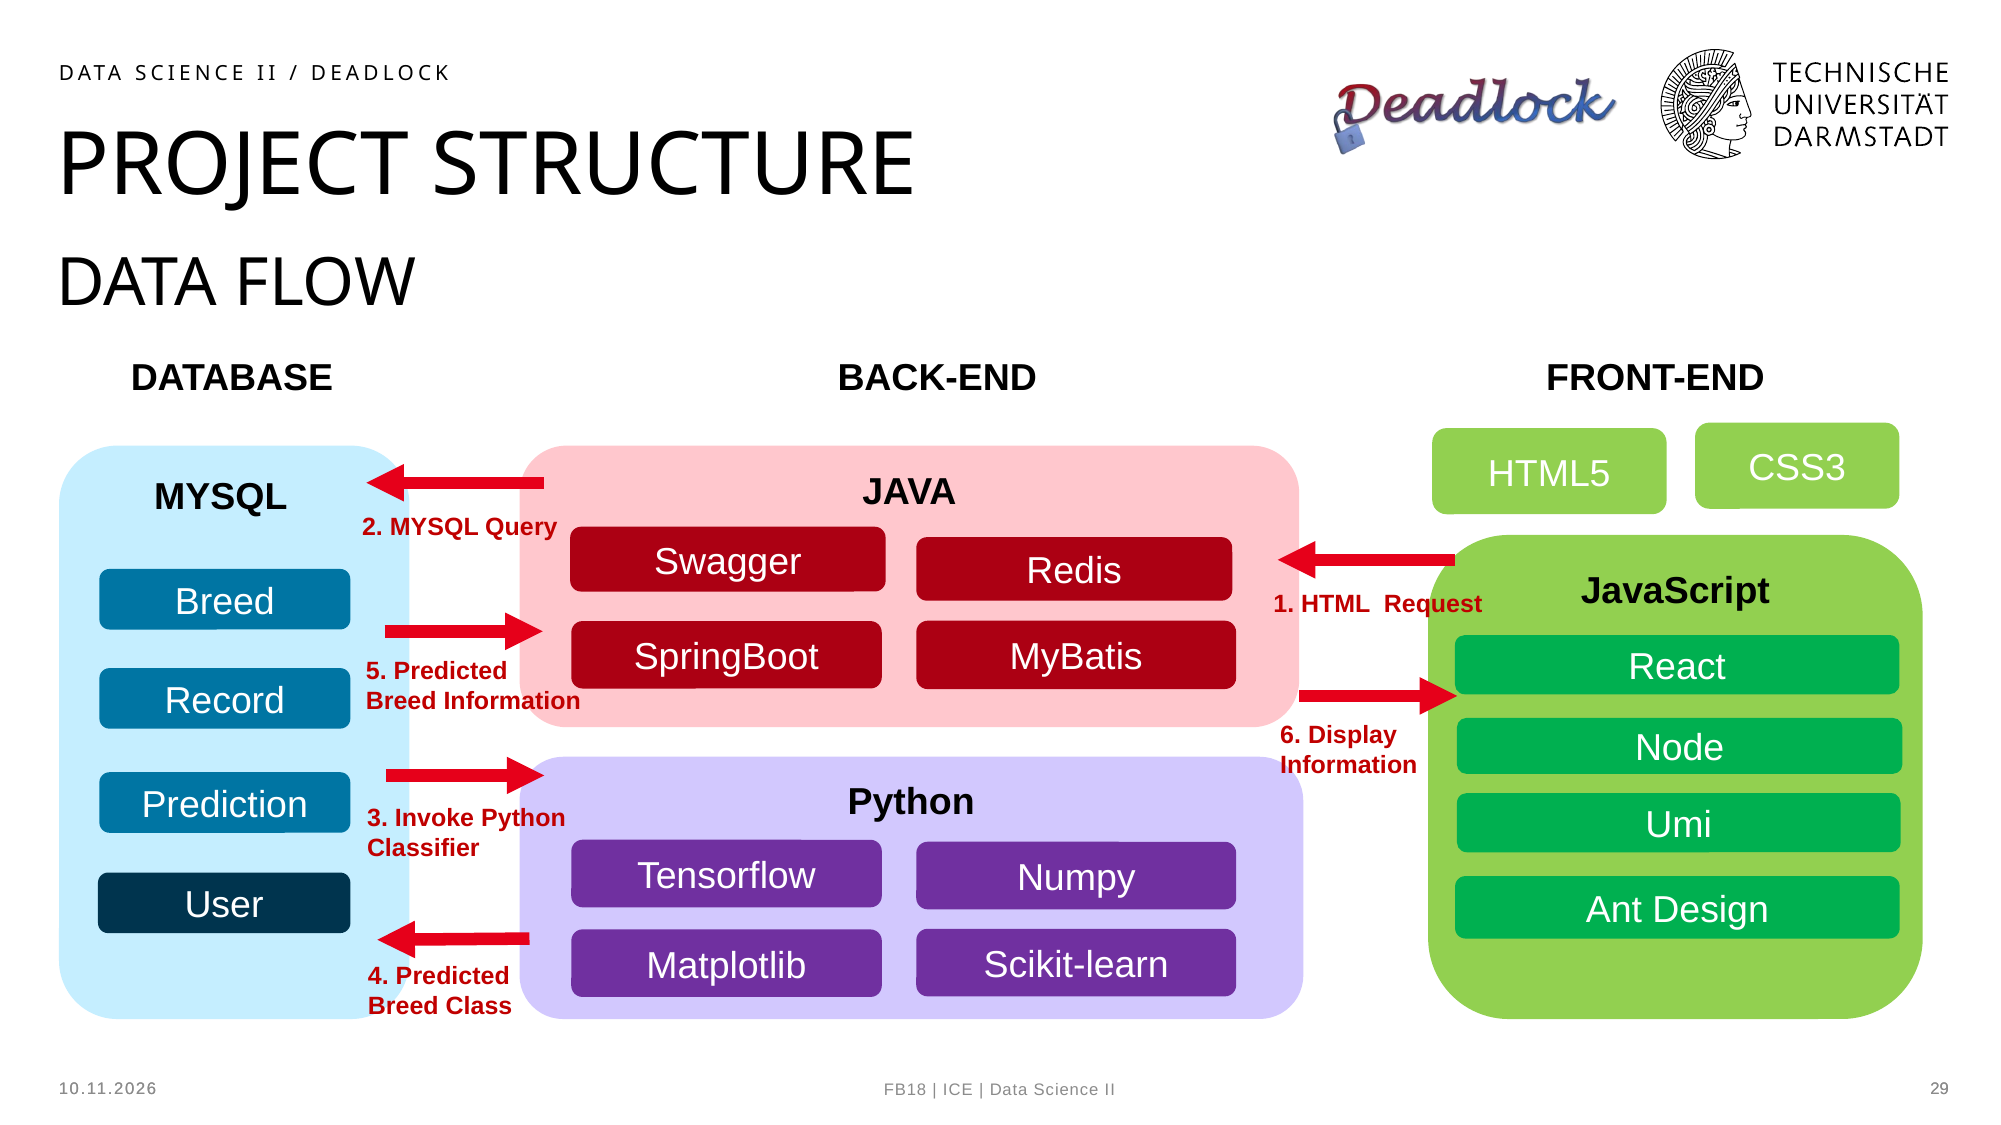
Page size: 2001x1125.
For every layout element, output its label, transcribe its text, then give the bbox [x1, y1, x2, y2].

text_box Ant Design [1454, 875, 1901, 940]
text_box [350, 631, 757, 723]
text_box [1258, 559, 1665, 626]
text_box MyBatis [915, 619, 1238, 691]
text_box Tensorflow [570, 838, 883, 909]
text_box JavaScript [1427, 533, 1924, 1021]
text_box Redis [915, 536, 1234, 602]
text_box Swagger [569, 525, 887, 593]
text_box FRONT-END [1531, 345, 1886, 405]
text_box BACK-END [822, 345, 1059, 405]
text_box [352, 775, 759, 870]
picture [1300, 25, 1651, 168]
text_box SpringBoot [570, 620, 883, 690]
text_box CSS3 [1694, 421, 1901, 510]
text_box Umi [1455, 792, 1902, 854]
text_box JAVA [518, 444, 1301, 729]
text_box MYSQL [139, 464, 317, 524]
text_box DATABASE [116, 345, 353, 405]
text_box Prediction [98, 771, 352, 834]
text_box Python [518, 755, 1305, 1021]
text_box Matplotlib [570, 928, 883, 999]
text_box Numpy [915, 840, 1238, 911]
text_box Data flow [56, 140, 1297, 318]
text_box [347, 482, 753, 550]
text_box Breed [98, 567, 352, 631]
text_box Scikit-learn [915, 927, 1238, 998]
text_box React [1453, 634, 1901, 696]
text_box 29 [1708, 1075, 1949, 1106]
text_box User [96, 871, 352, 935]
text_box HTML5 [1431, 427, 1668, 516]
text_box Node [1672, 716, 1904, 775]
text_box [353, 938, 759, 1029]
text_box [1265, 695, 1672, 788]
text_box 31.01.2024 [58, 1075, 296, 1106]
text_box [57, 444, 411, 1021]
title Project structure [56, 33, 1297, 140]
text_box Record [98, 667, 351, 730]
footer Data Science II / Deadlock [59, 59, 1300, 89]
